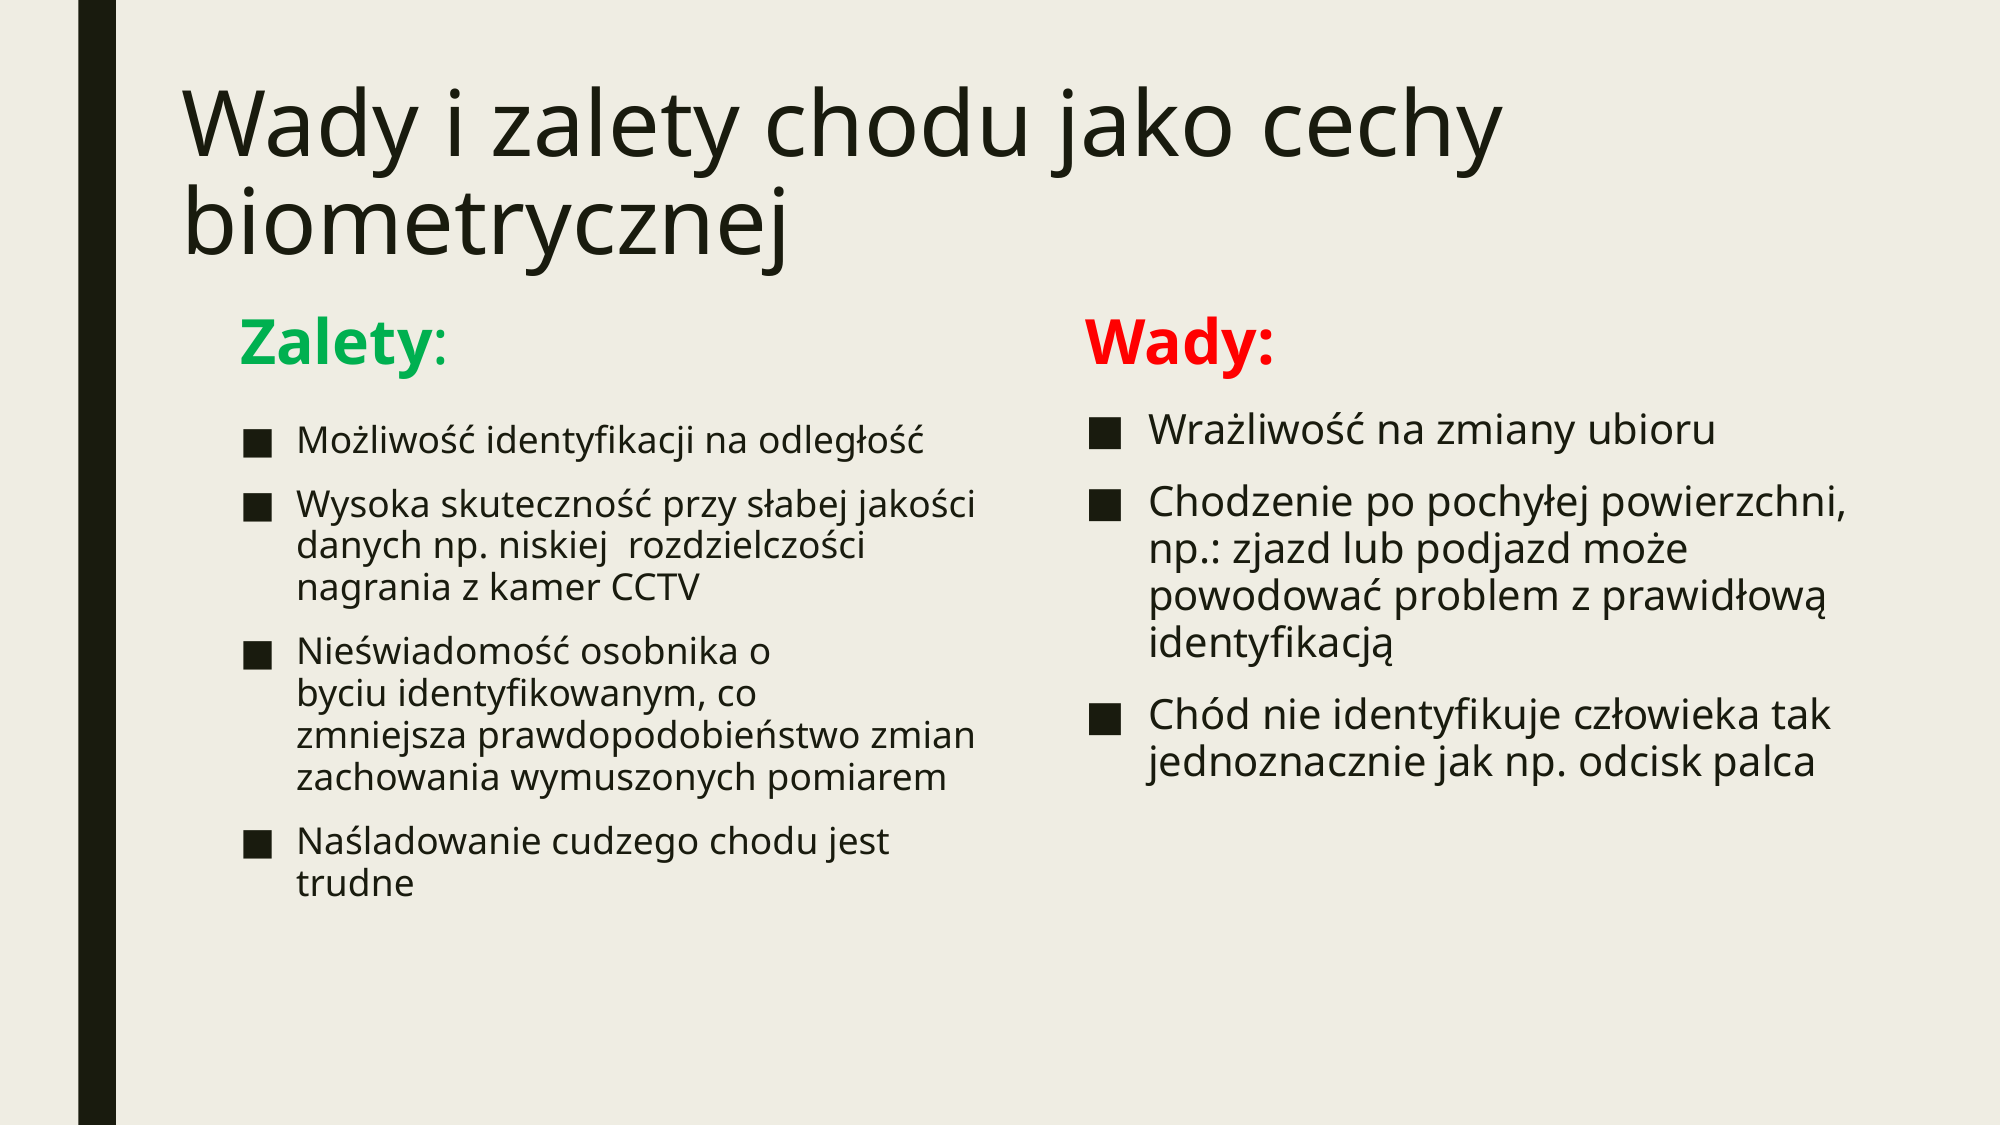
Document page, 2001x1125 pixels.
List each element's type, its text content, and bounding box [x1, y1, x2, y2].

title Wady i zalety chodu jako cechy biometrycznej [166, 70, 1987, 315]
list Możliwość identyfikacji na odległość Wysoka skuteczność przy słabej jakości danych np. niskiej rozdzielczości nagrania z kamer CCTV Nieświadomość osobnika o byciu identyfikowanym, co zmniejsza prawdopodobieństwo zmian zachowania wymuszonych pomiarem Naśladowanie cudzego chodu jest trudne [225, 412, 1000, 972]
list Zalety: [225, 301, 954, 385]
list Wady: [1070, 301, 1800, 385]
list Wrażliwość na zmiany ubioru Chodzenie po pochyłej powierzchni, np.: zjazd lub podjazd może powodować problem z prawidłową identyfikacją Chód nie identyfikuje człowieka tak jednoznacznie jak np. odcisk palca [1070, 399, 1881, 959]
